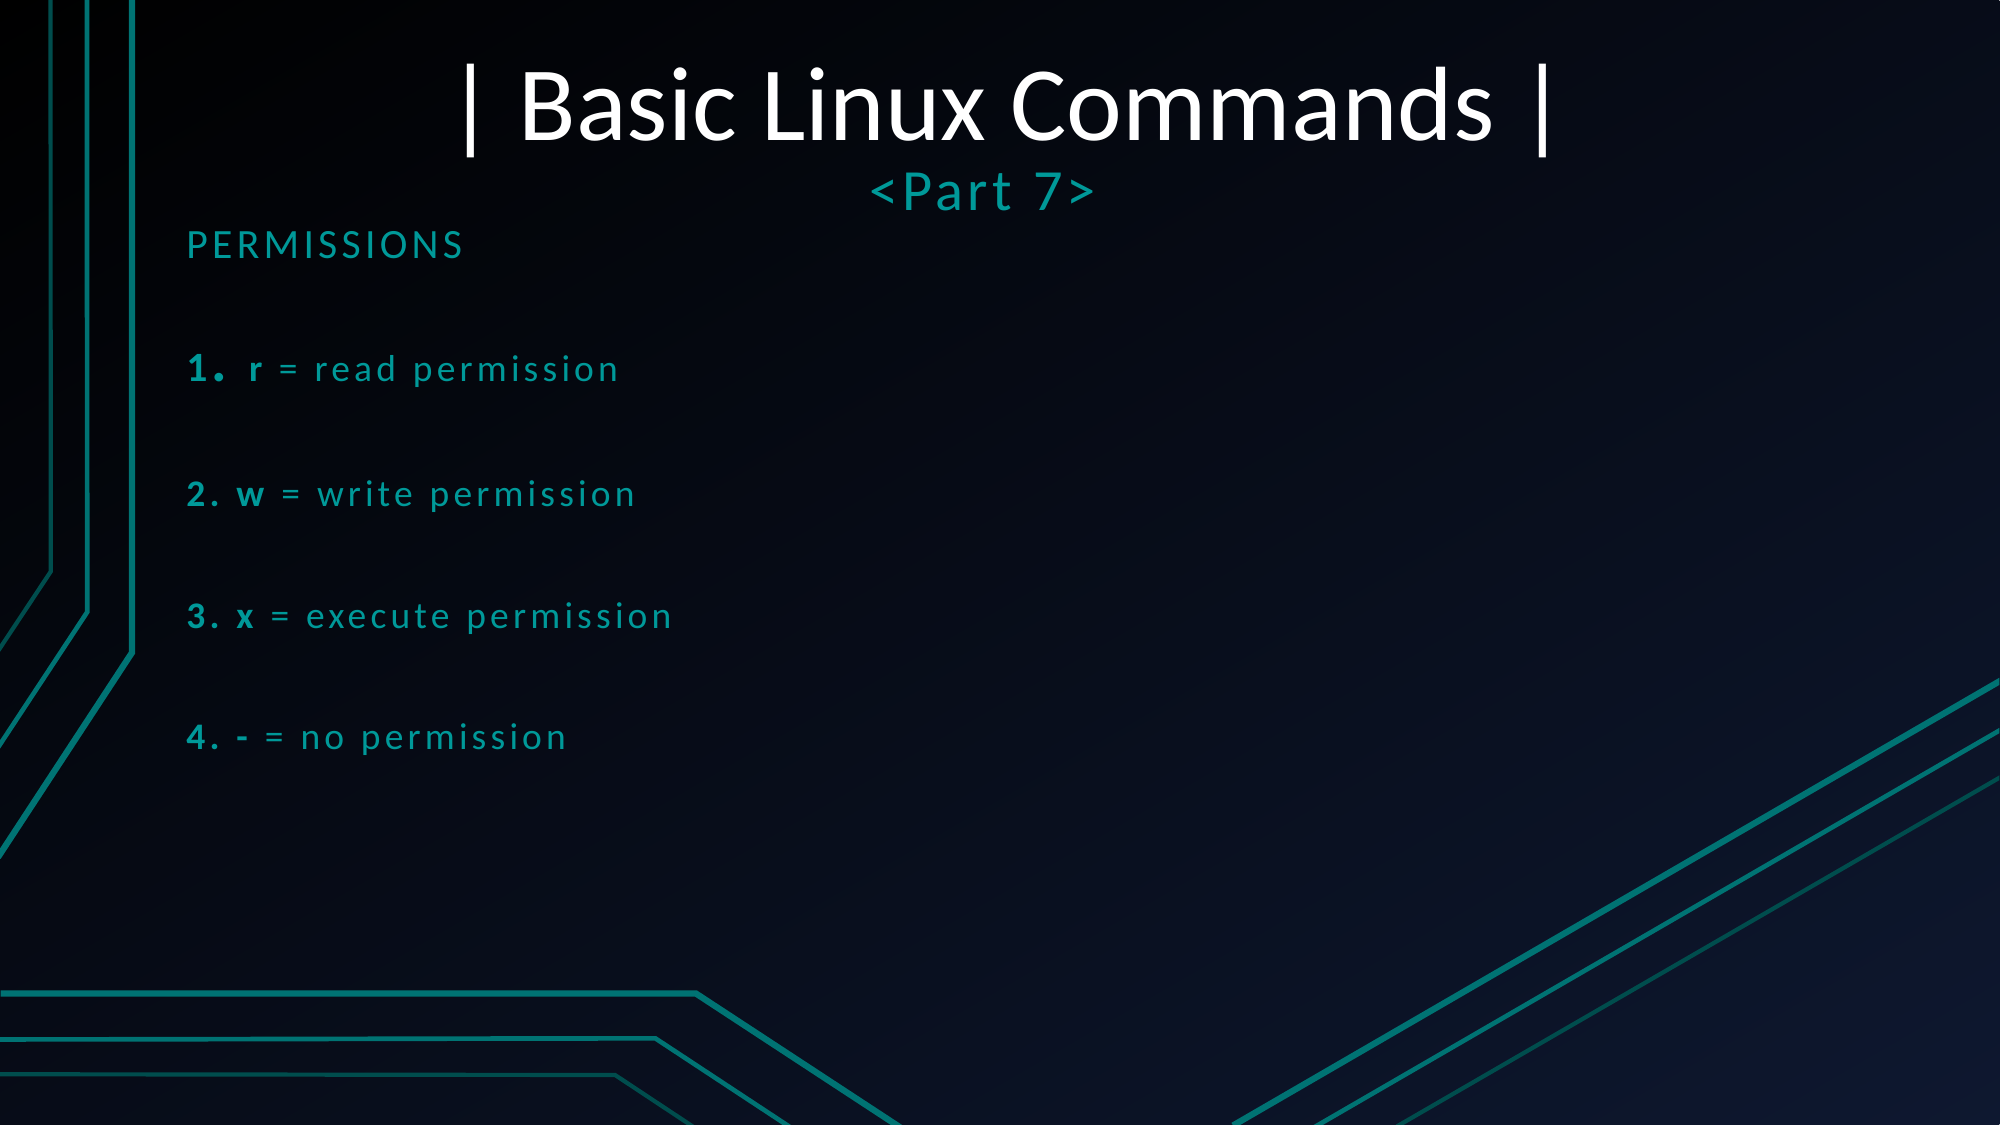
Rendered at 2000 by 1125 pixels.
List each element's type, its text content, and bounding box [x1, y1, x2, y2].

title | Basic Linux Commands | [266, 38, 1700, 149]
subtitle <Part 7> PERMISSIONS 1. r = read permission 2. w = write permission 3. x = execute permission 4. - = no permission [166, 149, 1800, 1083]
